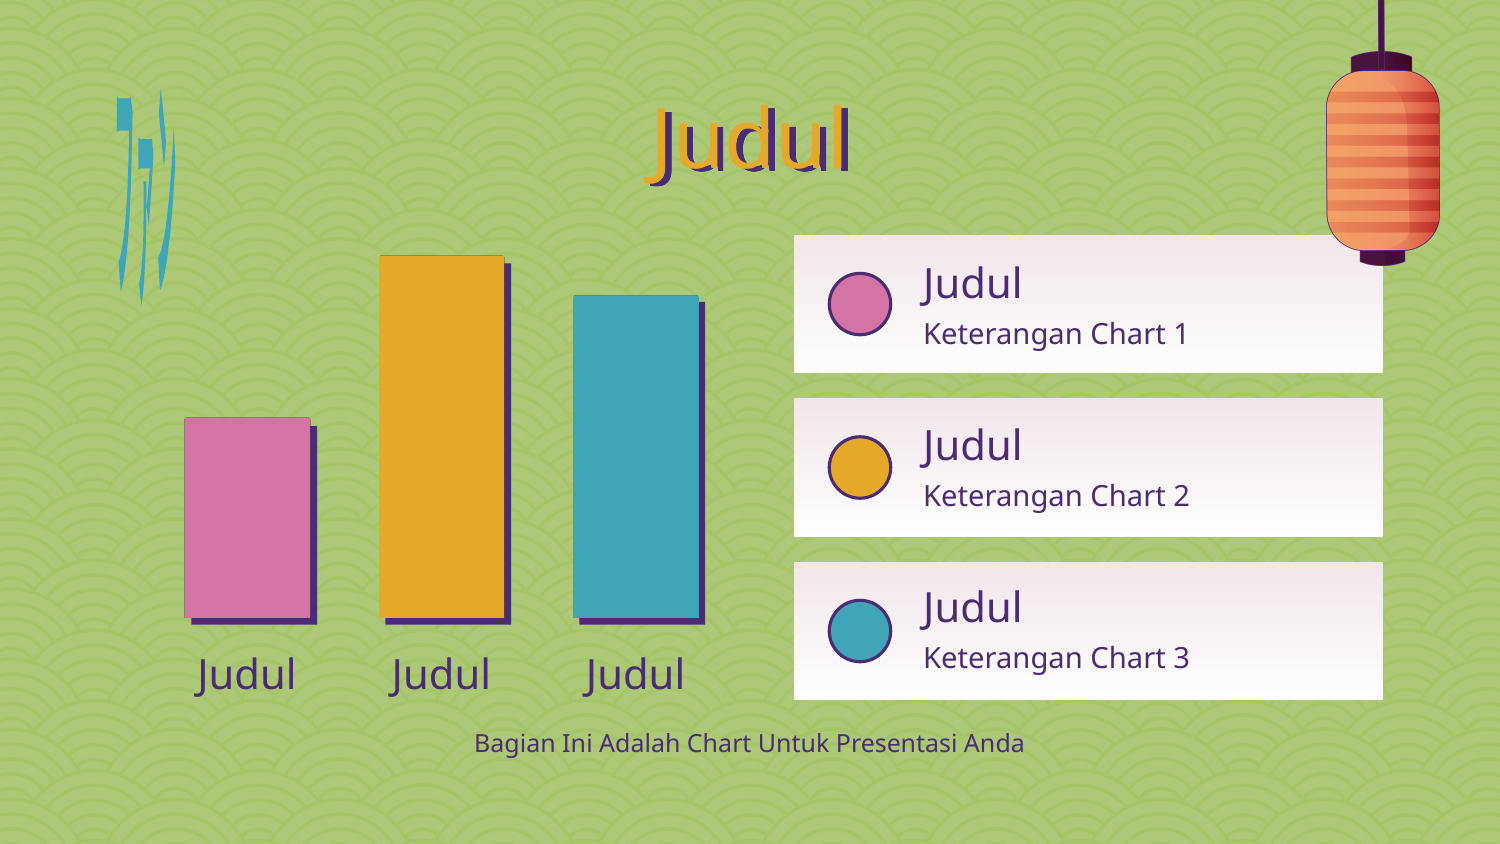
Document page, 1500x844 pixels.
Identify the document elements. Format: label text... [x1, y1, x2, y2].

text_box [794, 235, 1383, 373]
picture [116, 215, 767, 618]
text_box Judul [361, 646, 522, 700]
text_box [829, 436, 891, 499]
text_box Keterangan Chart 1 [923, 310, 1359, 356]
text_box [829, 273, 891, 335]
text_box Judul [923, 421, 1359, 467]
text_box [794, 398, 1383, 537]
text_box Judul [166, 646, 328, 700]
text_box Judul [923, 583, 1359, 628]
text_box Judul [555, 646, 716, 700]
text_box Judul [923, 259, 1359, 305]
picture [1325, 0, 1441, 266]
text_box [794, 562, 1383, 700]
text_box Bagian Ini Adalah Chart Untuk Presentasi Anda [116, 728, 1383, 756]
text_box [829, 600, 891, 662]
title Judul [116, 88, 1320, 182]
text_box Keterangan Chart 2 [923, 472, 1359, 518]
text_box Keterangan Chart 3 [923, 634, 1359, 679]
